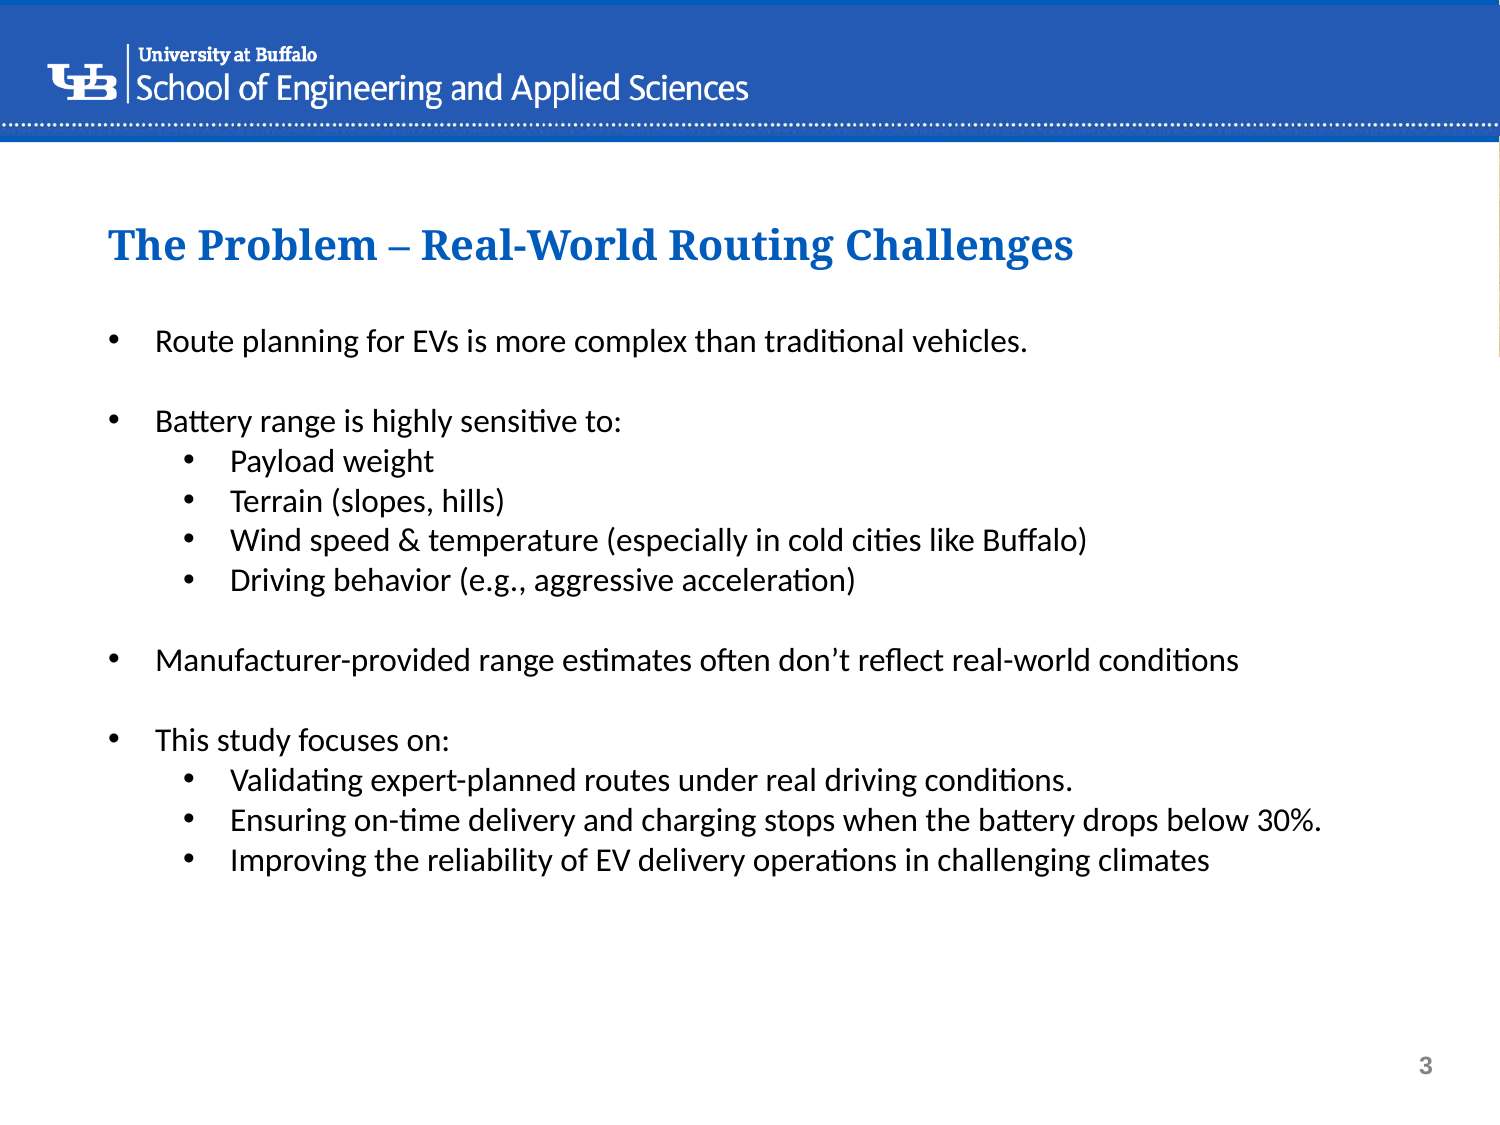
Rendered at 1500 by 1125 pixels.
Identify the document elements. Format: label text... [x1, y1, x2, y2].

text_box The Problem – Real-World Routing Challenges [93, 216, 1385, 335]
text_box Route planning for EVs is more complex than traditional vehicles. Battery range is highly sensitive to: Payload weight Terrain (slopes, hills) Wind speed & temperature (especially in cold cities like Buffalo) Driving behavior (e.g., aggressive acceleration) Manufacturer-provided range estimates often don’t reflect real-world conditions This study focuses on: Validating expert-planned routes under real driving conditions. Ensuring on-time delivery and charging stops when the battery drops below 30%. Improving the reliability of EV delivery operations in challenging climates [93, 335, 1385, 966]
picture [0, 0, 1500, 1125]
